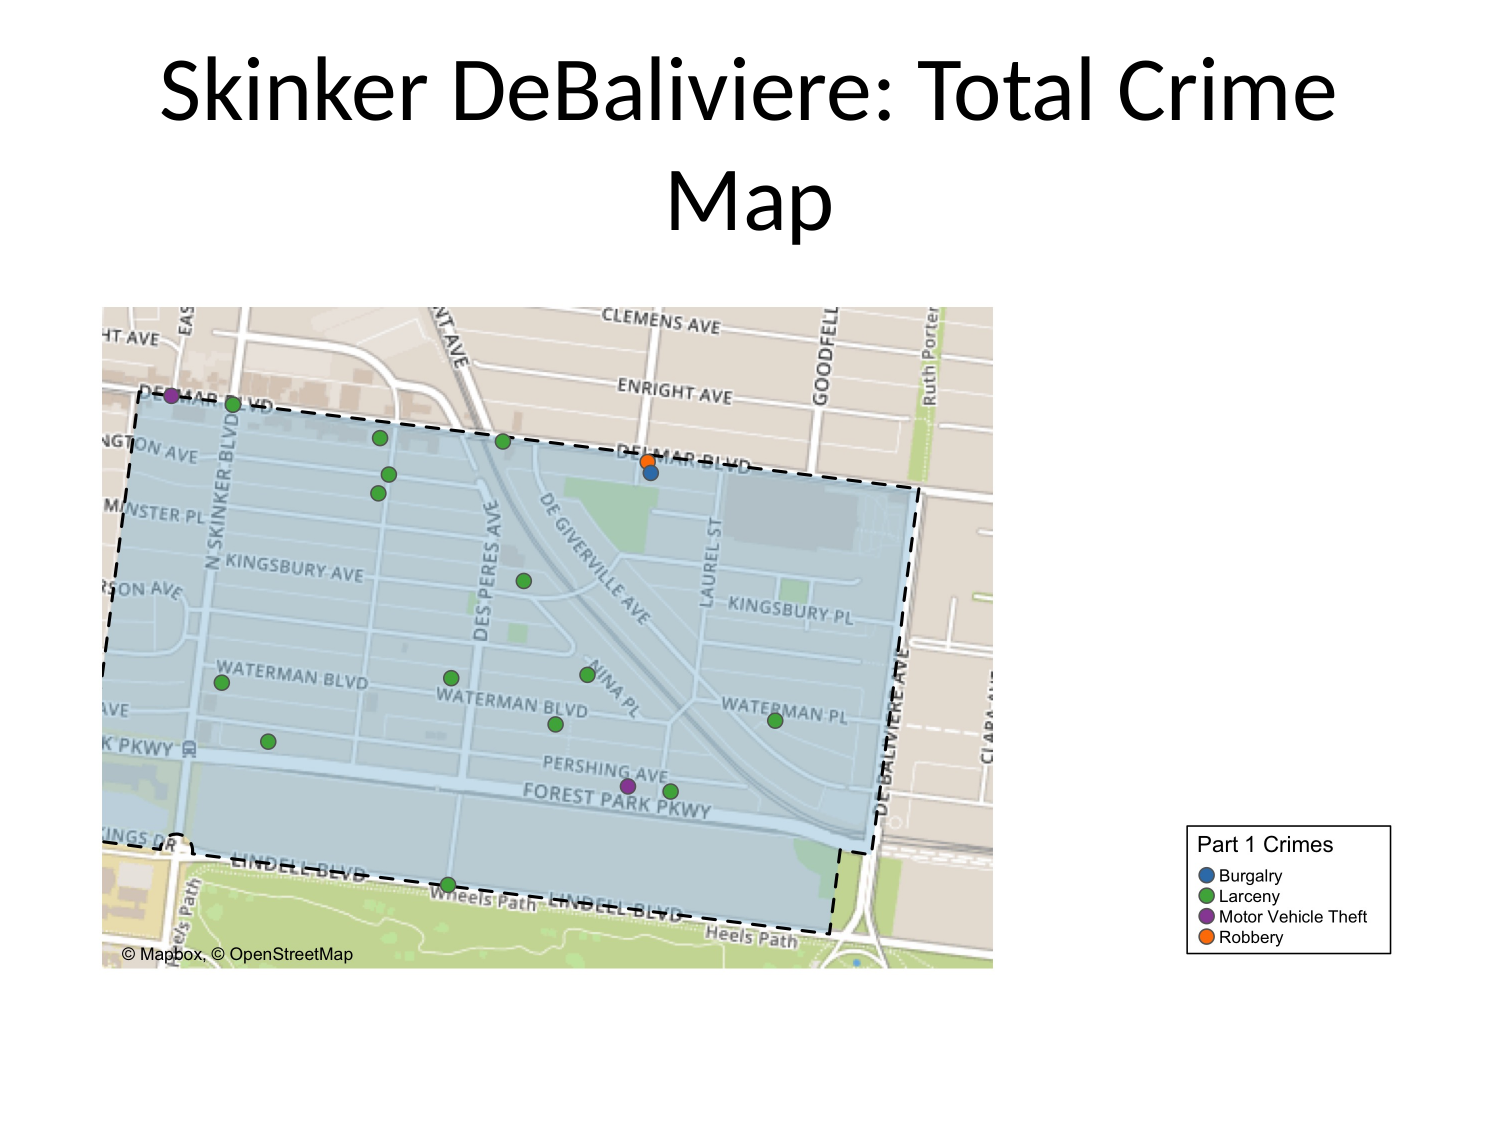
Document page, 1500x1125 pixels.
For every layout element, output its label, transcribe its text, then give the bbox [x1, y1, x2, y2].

title Skinker DeBaliviere: Total Crime Map [75, 45, 1425, 233]
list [74, 262, 1426, 1013]
